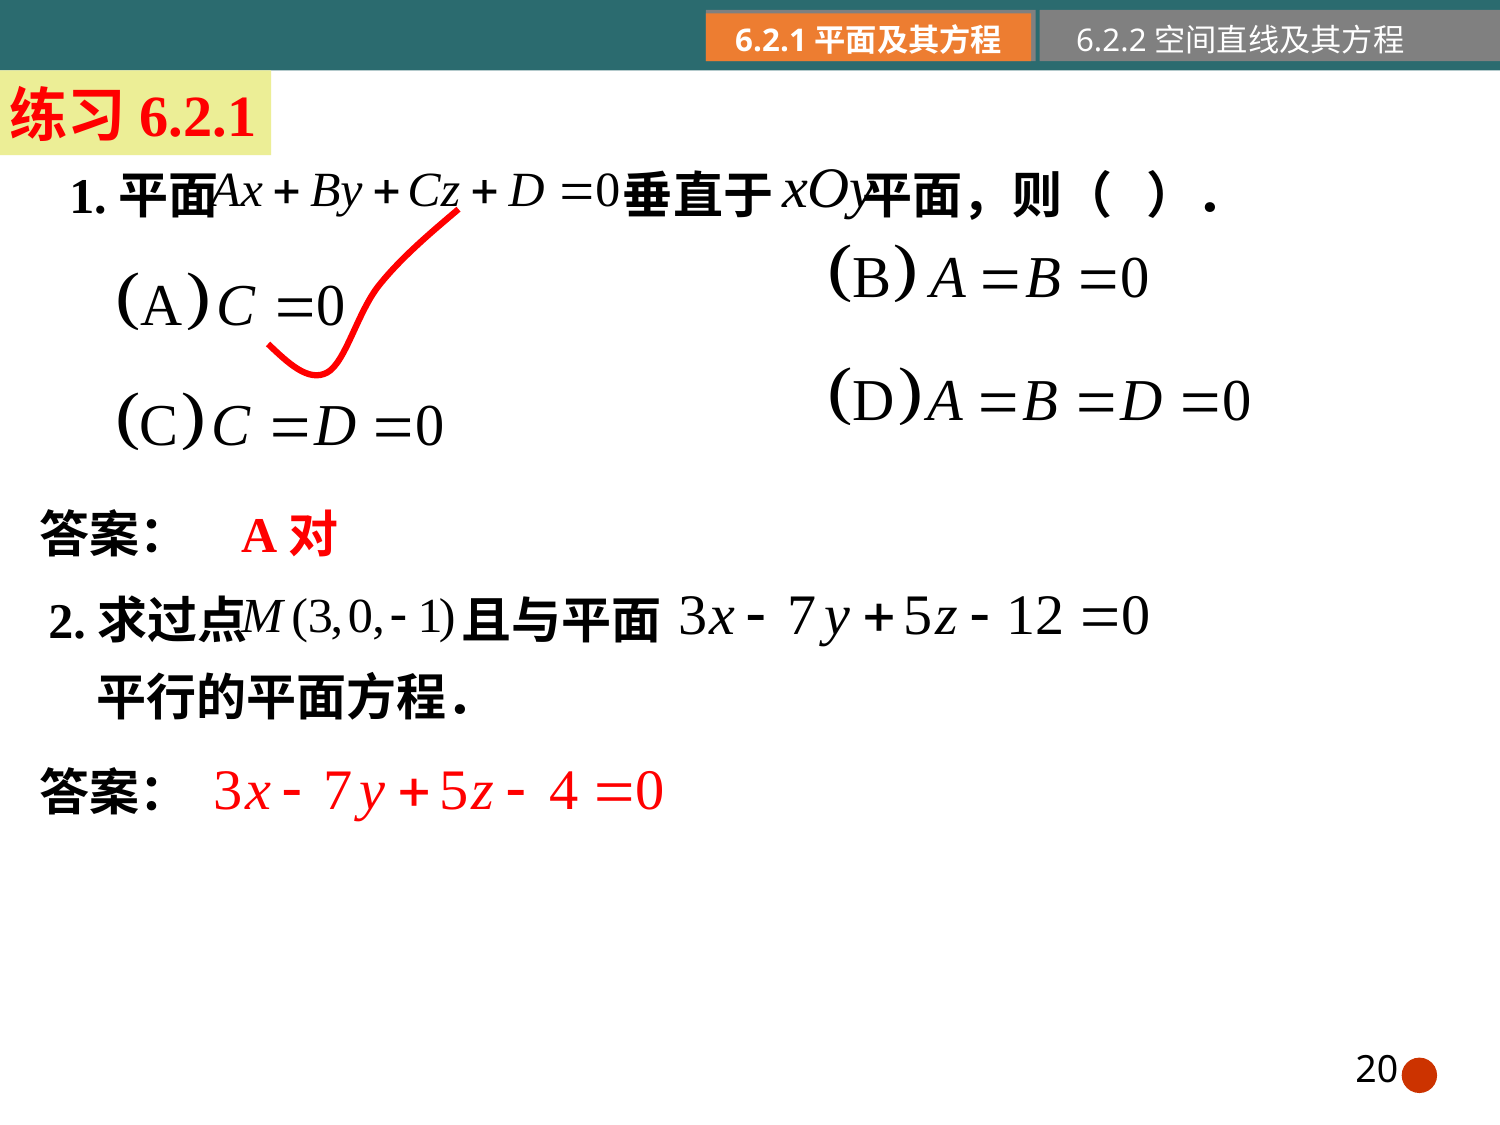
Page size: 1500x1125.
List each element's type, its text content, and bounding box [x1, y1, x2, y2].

text_box [1401, 1057, 1438, 1094]
text_box 2.求过点 且与平面 [33, 580, 677, 656]
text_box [114, 390, 448, 471]
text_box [237, 593, 459, 649]
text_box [212, 764, 668, 829]
text_box [348, 223, 444, 345]
text_box 答案： [24, 752, 205, 828]
text_box 6.2.2空间直线及其方程 [984, 13, 1496, 62]
text_box 1.平面 垂直于 平面，则（ ）． [54, 156, 1263, 231]
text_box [203, 167, 623, 223]
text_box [826, 241, 1154, 323]
text_box 答案： [24, 495, 205, 570]
text_box [275, 352, 345, 376]
text_box [0, 0, 1500, 71]
text_box [705, 9, 1037, 13]
text_box [1039, 9, 1500, 62]
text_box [114, 270, 348, 352]
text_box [826, 365, 1254, 446]
text_box 6.2.1平面及其方程 [705, 13, 984, 62]
slide_number 20 [1340, 1037, 1481, 1113]
text_box 平行的平面方程． [81, 658, 523, 734]
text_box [776, 162, 881, 226]
text_box 练习6.2.1 [0, 70, 272, 156]
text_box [677, 589, 1154, 654]
text_box A对 [226, 495, 354, 570]
